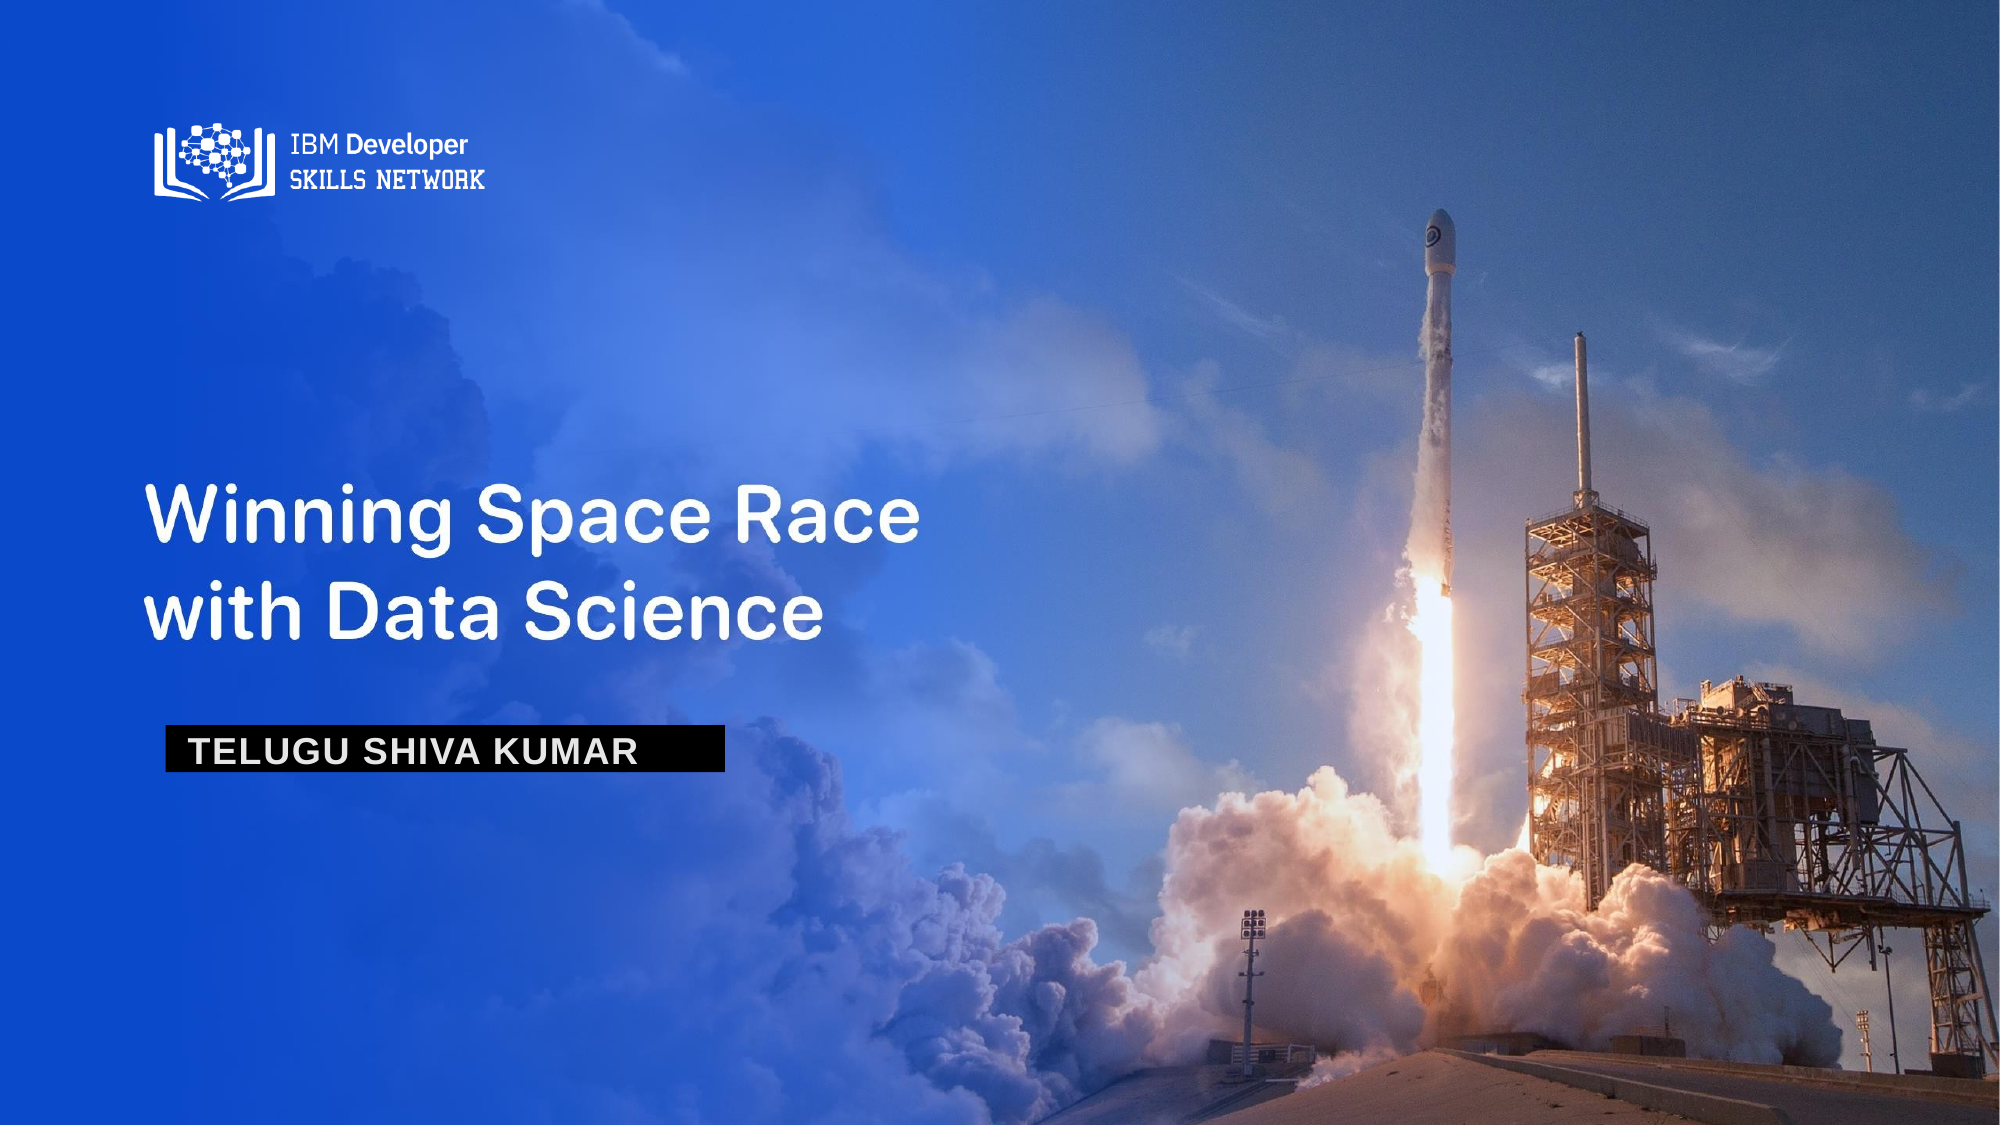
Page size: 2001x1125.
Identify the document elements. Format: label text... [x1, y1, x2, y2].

text_box [0, 0, 2000, 1125]
text_box TELUGU SHIVA KUMAR [165, 725, 725, 773]
text_box [145, 110, 492, 215]
